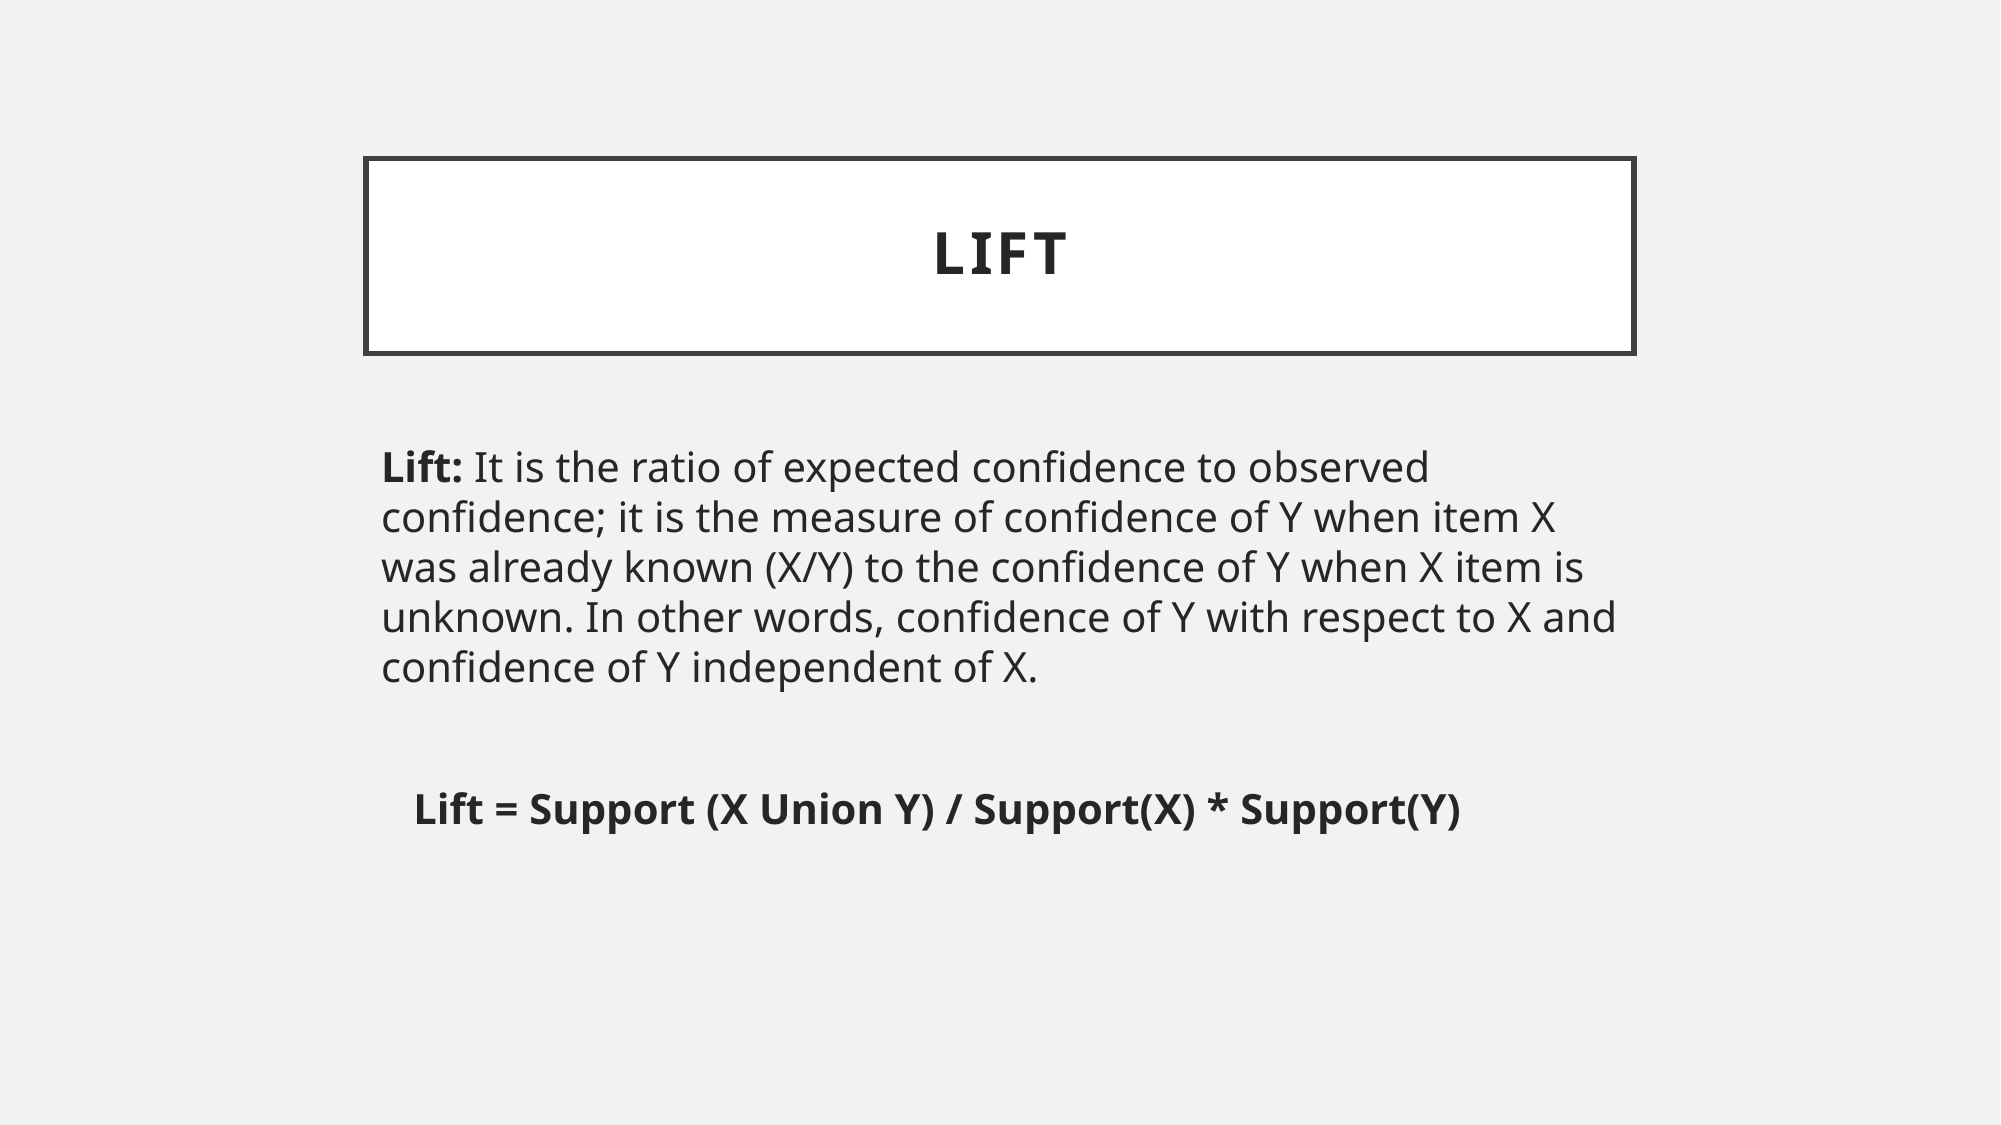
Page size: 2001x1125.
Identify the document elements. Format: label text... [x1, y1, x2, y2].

list Lift: It is the ratio of expected confidence to observed confidence; it is the measure of confidence of Y when item X was already known (X/Y) to the confidence of Y when X item is unknown. In other words, confidence of Y with respect to X and confidence of Y independent of X. Lift = Support (X Union Y) / Support(X) * Support(Y) [366, 432, 1634, 942]
title Lift [363, 156, 1637, 356]
